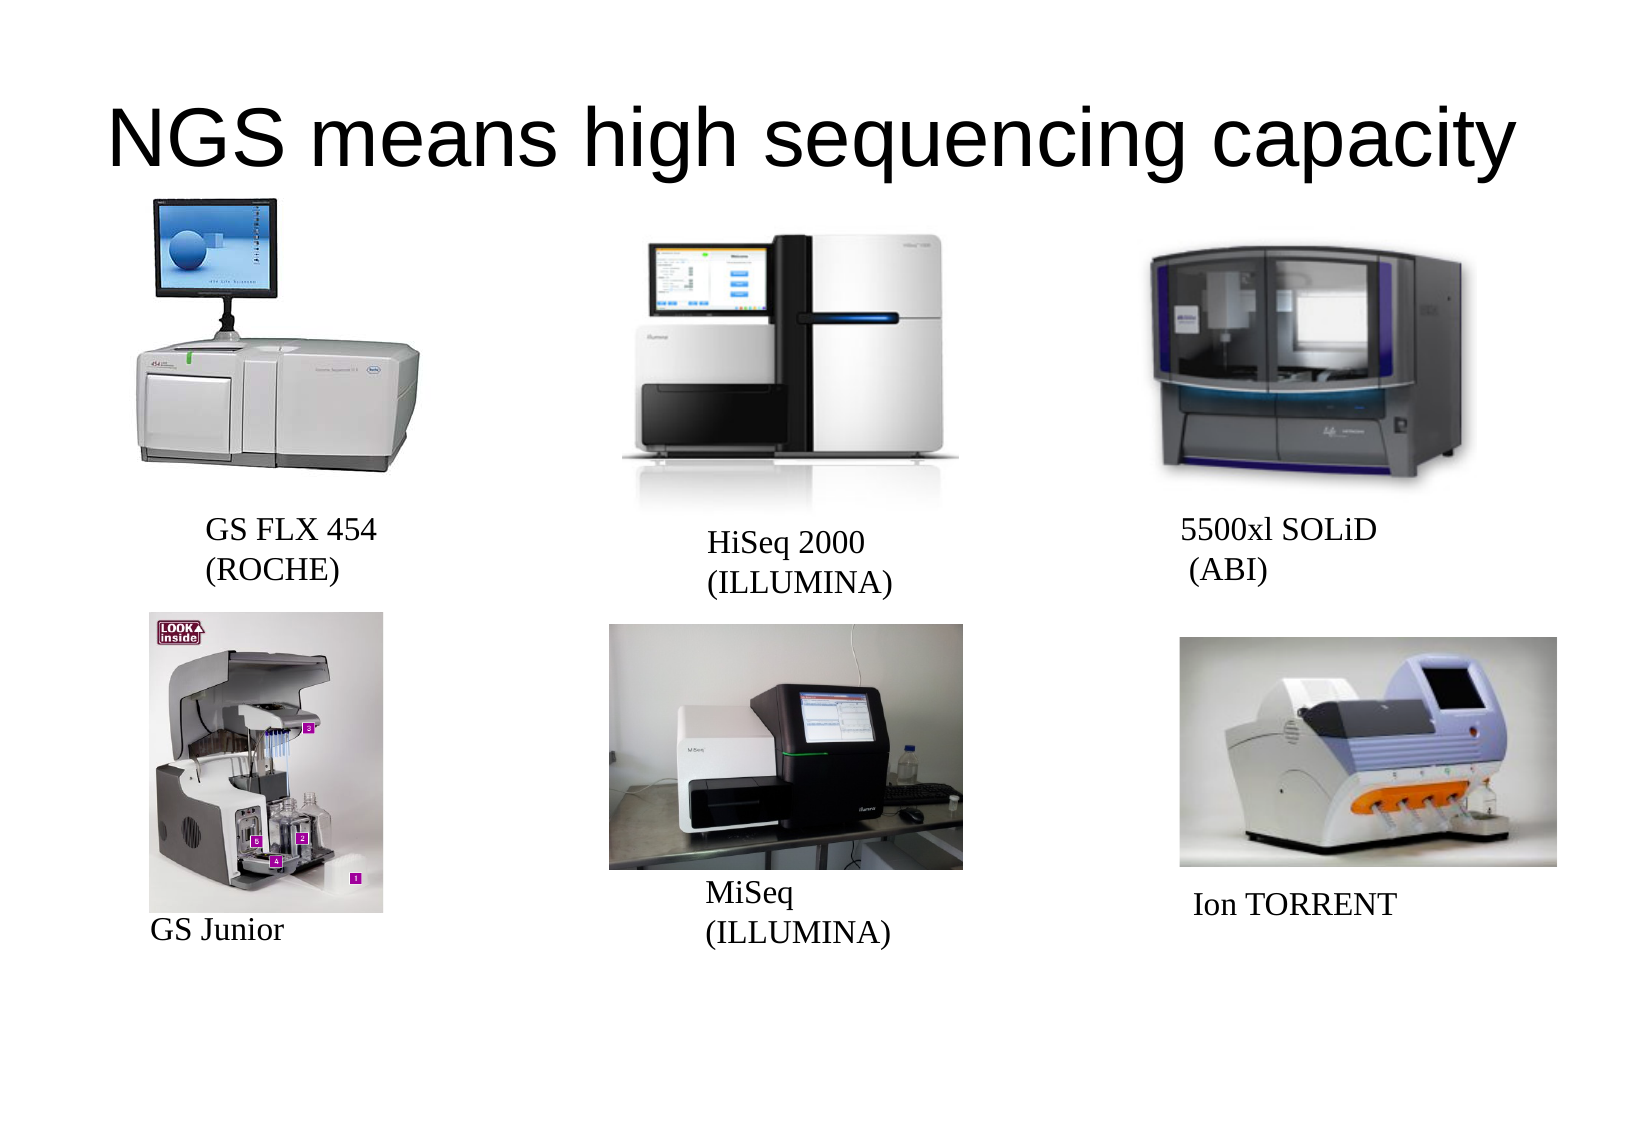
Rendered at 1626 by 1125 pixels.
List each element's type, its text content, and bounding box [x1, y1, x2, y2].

picture [609, 624, 964, 870]
text_box 5500xl SOLiD (ABI) [1165, 510, 1393, 595]
picture [121, 189, 435, 480]
picture [148, 612, 384, 914]
picture [1137, 214, 1477, 503]
picture [622, 207, 959, 547]
text_box GS Junior [135, 899, 515, 955]
title NGS means high sequencing capacity [80, 44, 1544, 233]
text_box GS FLX 454 (ROCHE) [190, 499, 393, 595]
text_box HiSeq 2000 (ILLUMINA) [692, 555, 908, 607]
text_box MiSeq (ILLUMINA) [690, 877, 962, 957]
text_box Ion TORRENT [1178, 874, 1558, 930]
picture [1179, 637, 1558, 868]
